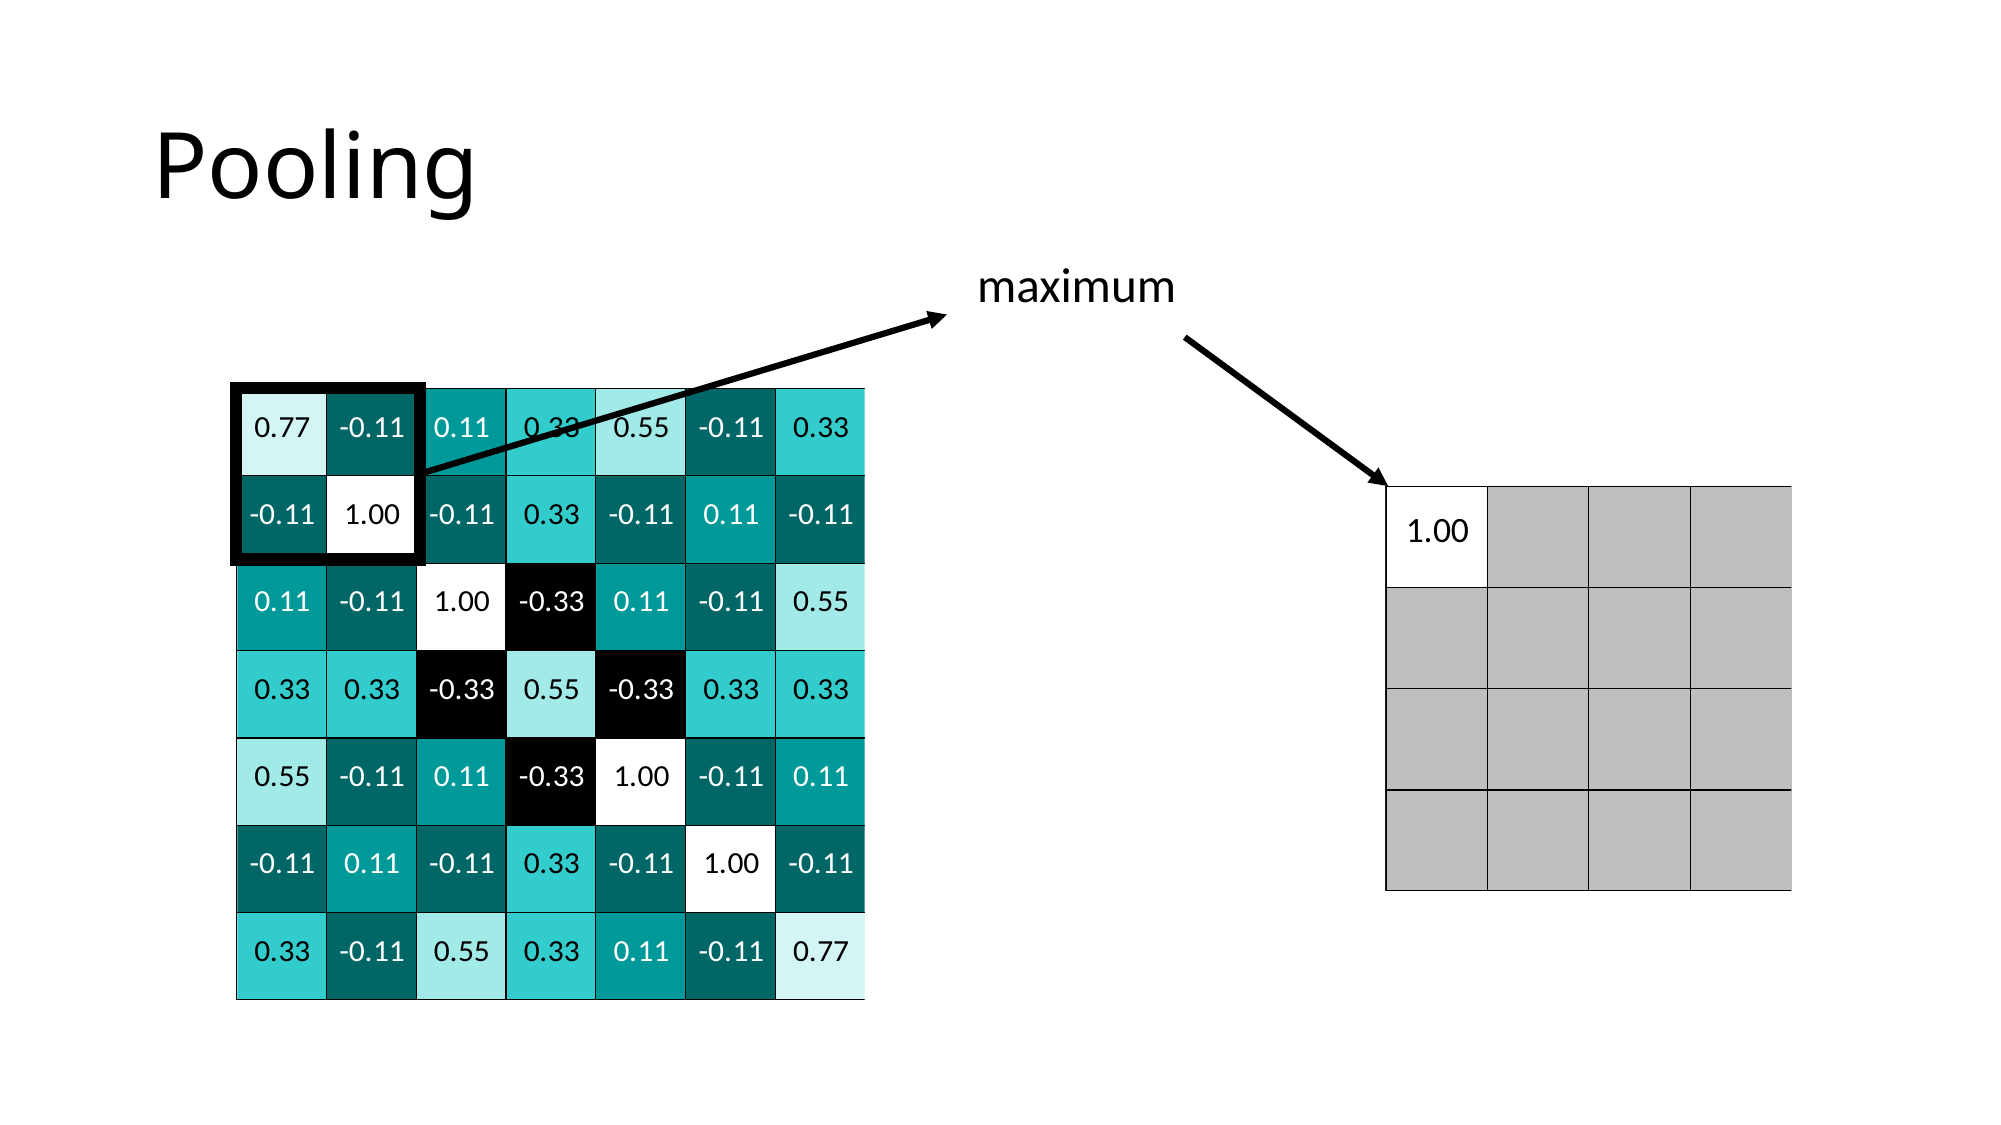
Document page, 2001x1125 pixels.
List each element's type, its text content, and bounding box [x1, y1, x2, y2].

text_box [236, 236, 1793, 1001]
title Pooling [137, 59, 1863, 278]
